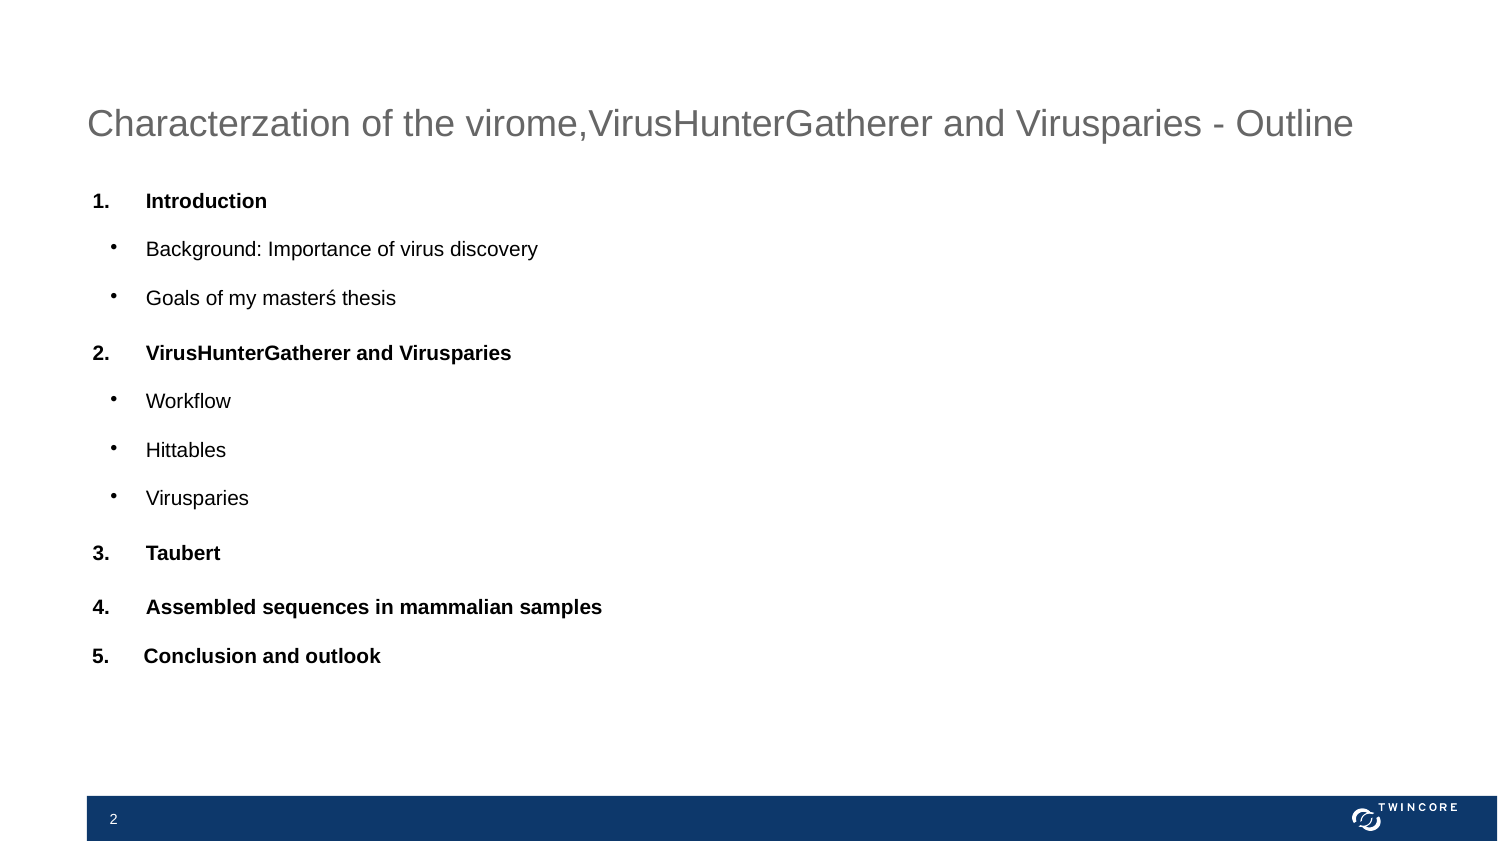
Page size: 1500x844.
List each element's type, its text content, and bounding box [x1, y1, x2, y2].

picture [1352, 803, 1457, 831]
text_box Introduction Background: Importance of virus discovery Goals of my masterś thesis VirusHunterGatherer and Virusparies Workflow Hittables Virusparies Taubert Assembled sequences in mammalian samples 5. Conclusion and outlook [74, 187, 1348, 577]
title Characterzation of the virome,VirusHunterGatherer and Virusparies - Outline [86, 98, 1360, 147]
